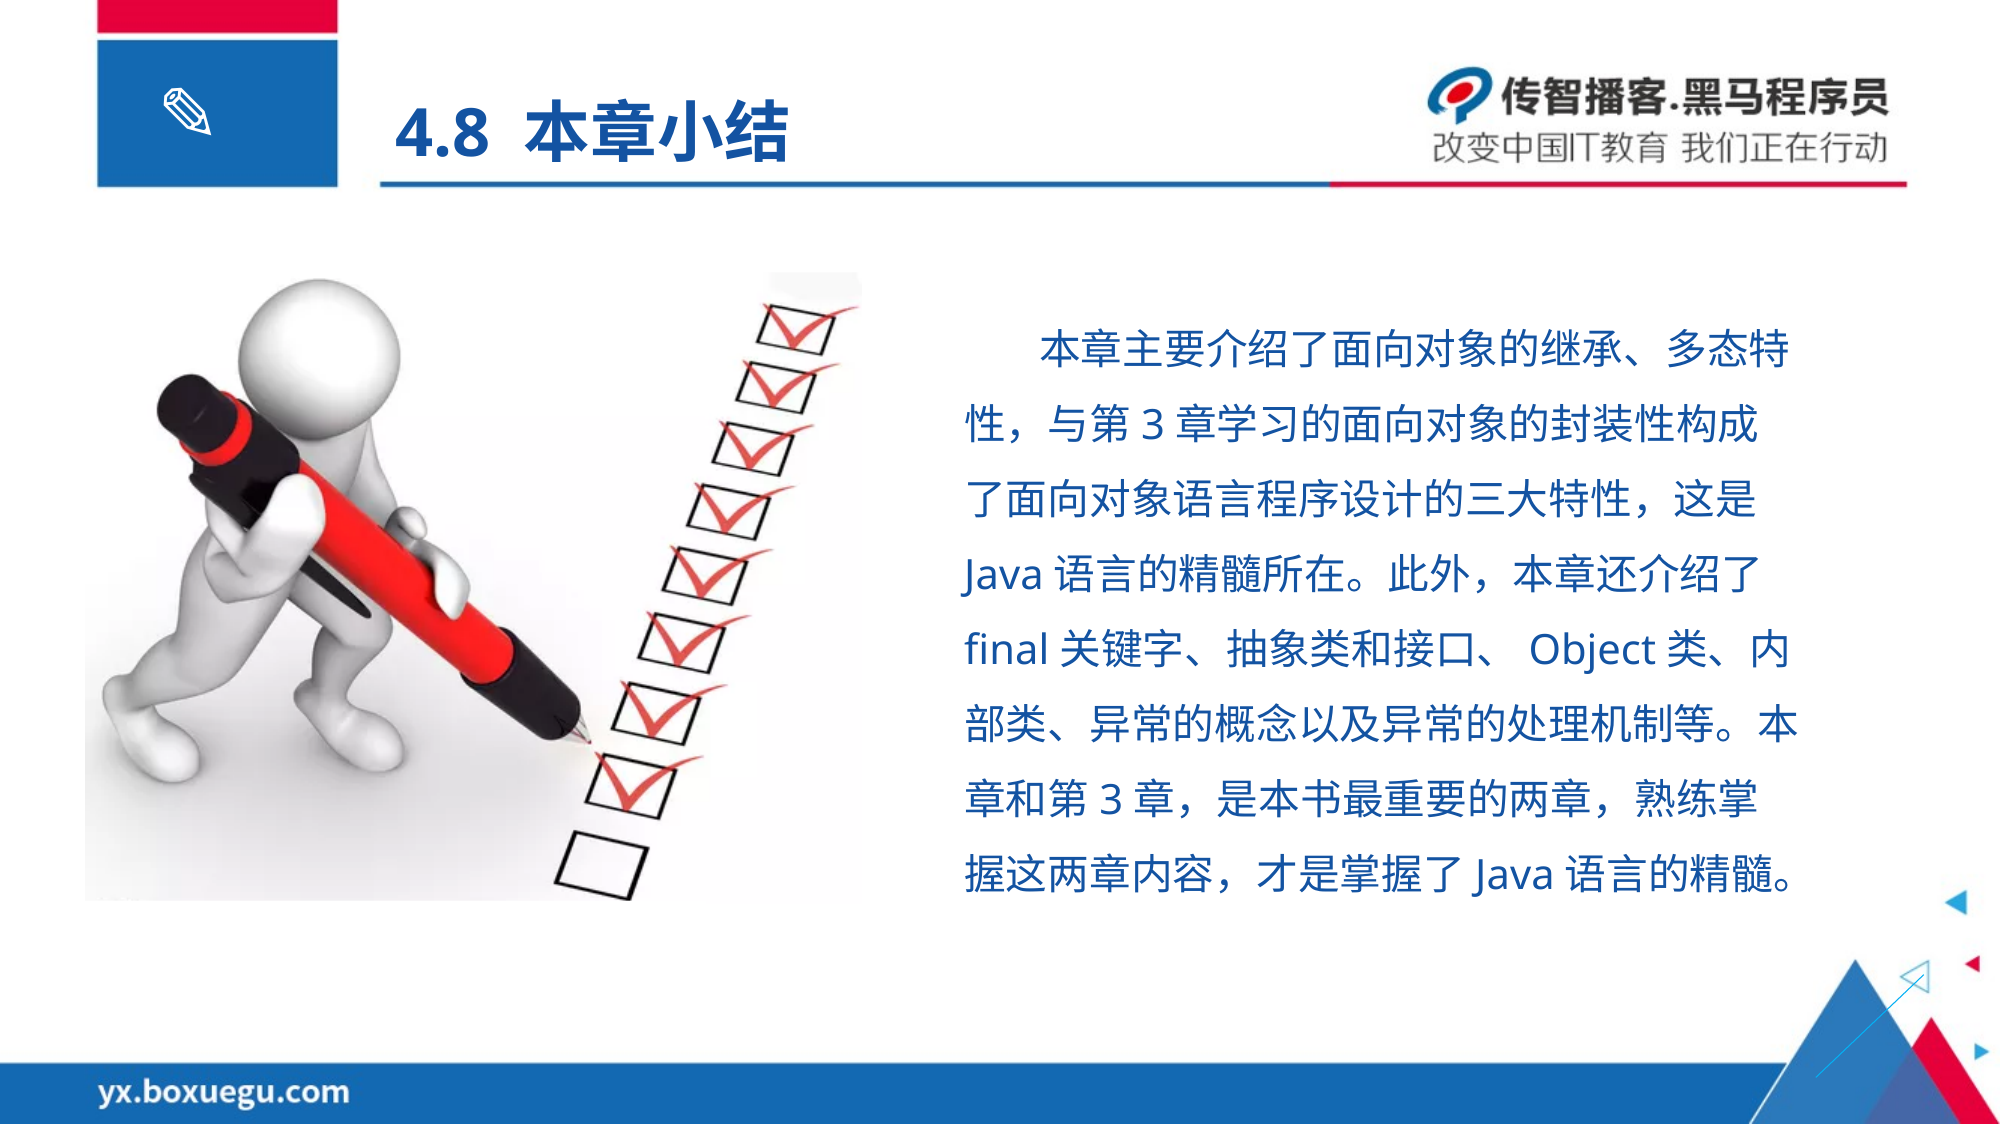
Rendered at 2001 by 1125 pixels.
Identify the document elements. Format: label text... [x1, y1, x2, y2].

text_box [1815, 974, 1924, 1078]
picture [0, 0, 2000, 1124]
text_box 本章主要介绍了面向对象的继承、多态特性，与第3章学习的面向对象的封装性构成了面向对象语言程序设计的三大特性，这是Java语言的精髓所在。此外，本章还介绍了final关键字、抽象类和接口、Object类、内部类、异常的概念以及异常的处理机制等。本章和第3章，是本书最重要的两章，熟练掌握这两章内容，才是掌握了Java语言的精髓。 [949, 290, 1816, 905]
text_box 4.8 本章小结 [380, 81, 1349, 177]
